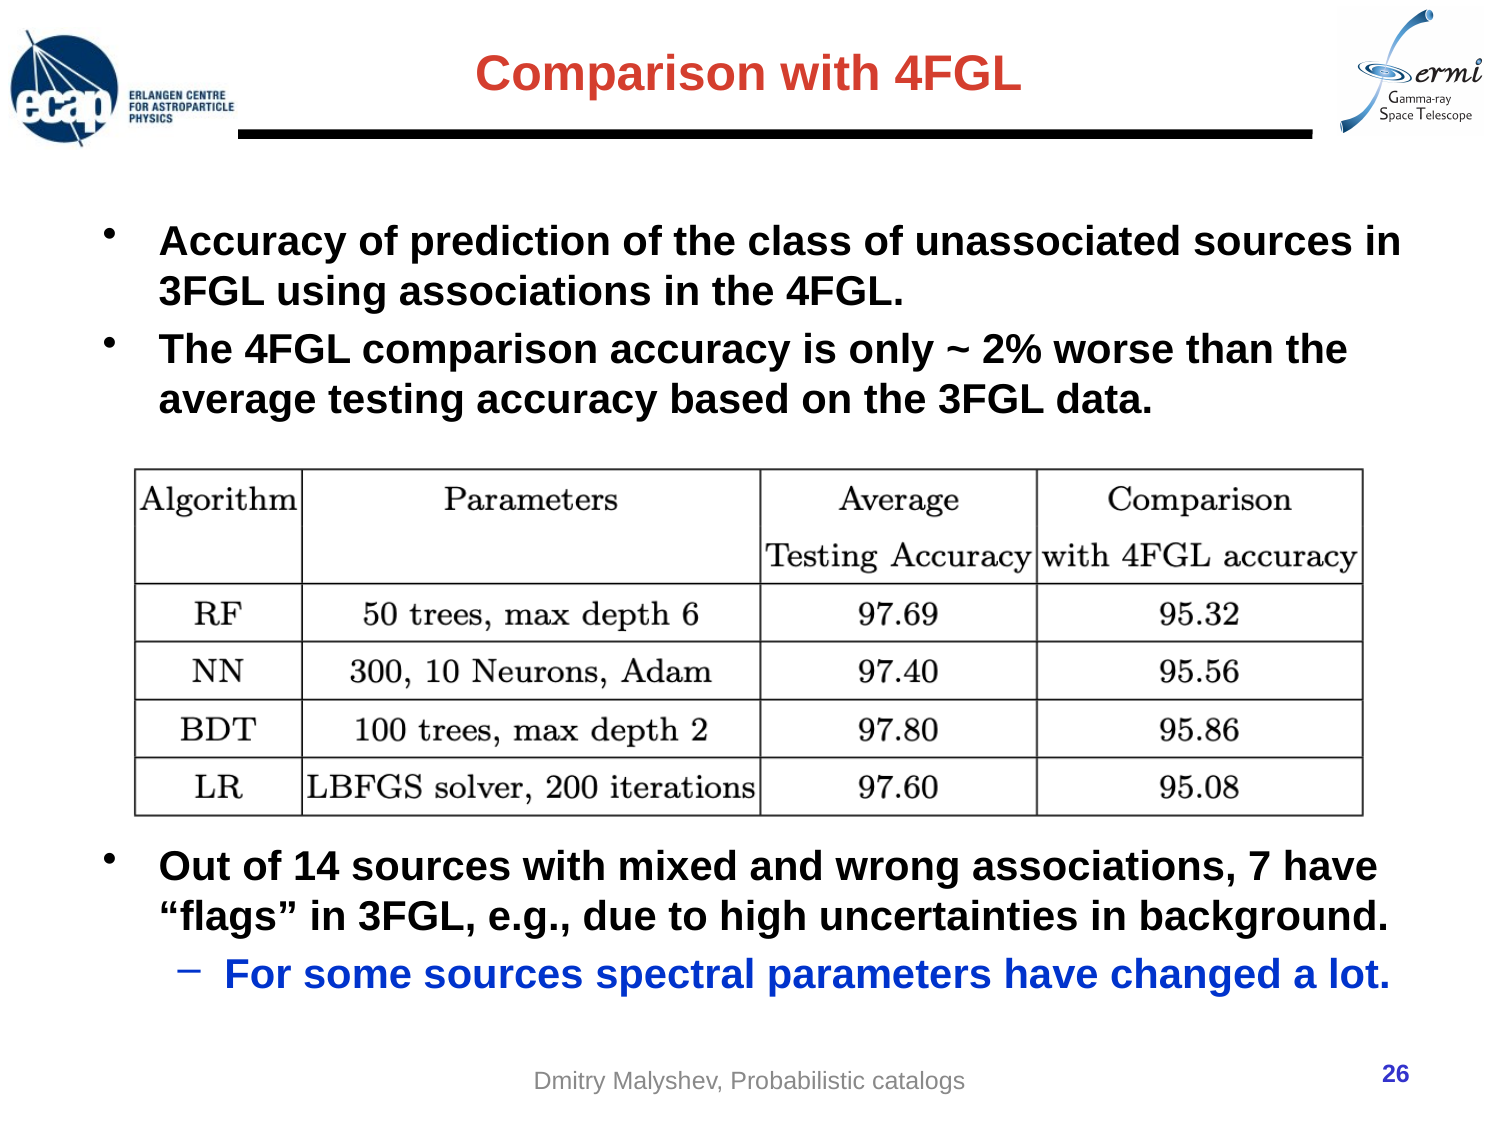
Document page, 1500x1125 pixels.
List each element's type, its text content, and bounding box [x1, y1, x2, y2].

picture [1337, 6, 1484, 136]
footer Dmitry Malyshev, Probabilistic catalogs [512, 1050, 988, 1110]
title Comparison with 4FGL [185, 16, 1313, 125]
picture [128, 462, 1369, 826]
picture [8, 27, 238, 150]
slide_number 26 [1074, 1042, 1425, 1103]
list Accuracy of prediction of the class of unassociated sources in 3FGL using associations in the 4FGL. The 4FGL comparison accuracy is only ~ 2% worse than the average testing accuracy based on the 3FGL data. Out of 14 sources with mixed and wrong associations, 7 have “flags” in 3FGL, e.g., due to high uncertainties in background. For some sources spectral parameters have changed a lot. [102, 206, 1414, 1031]
